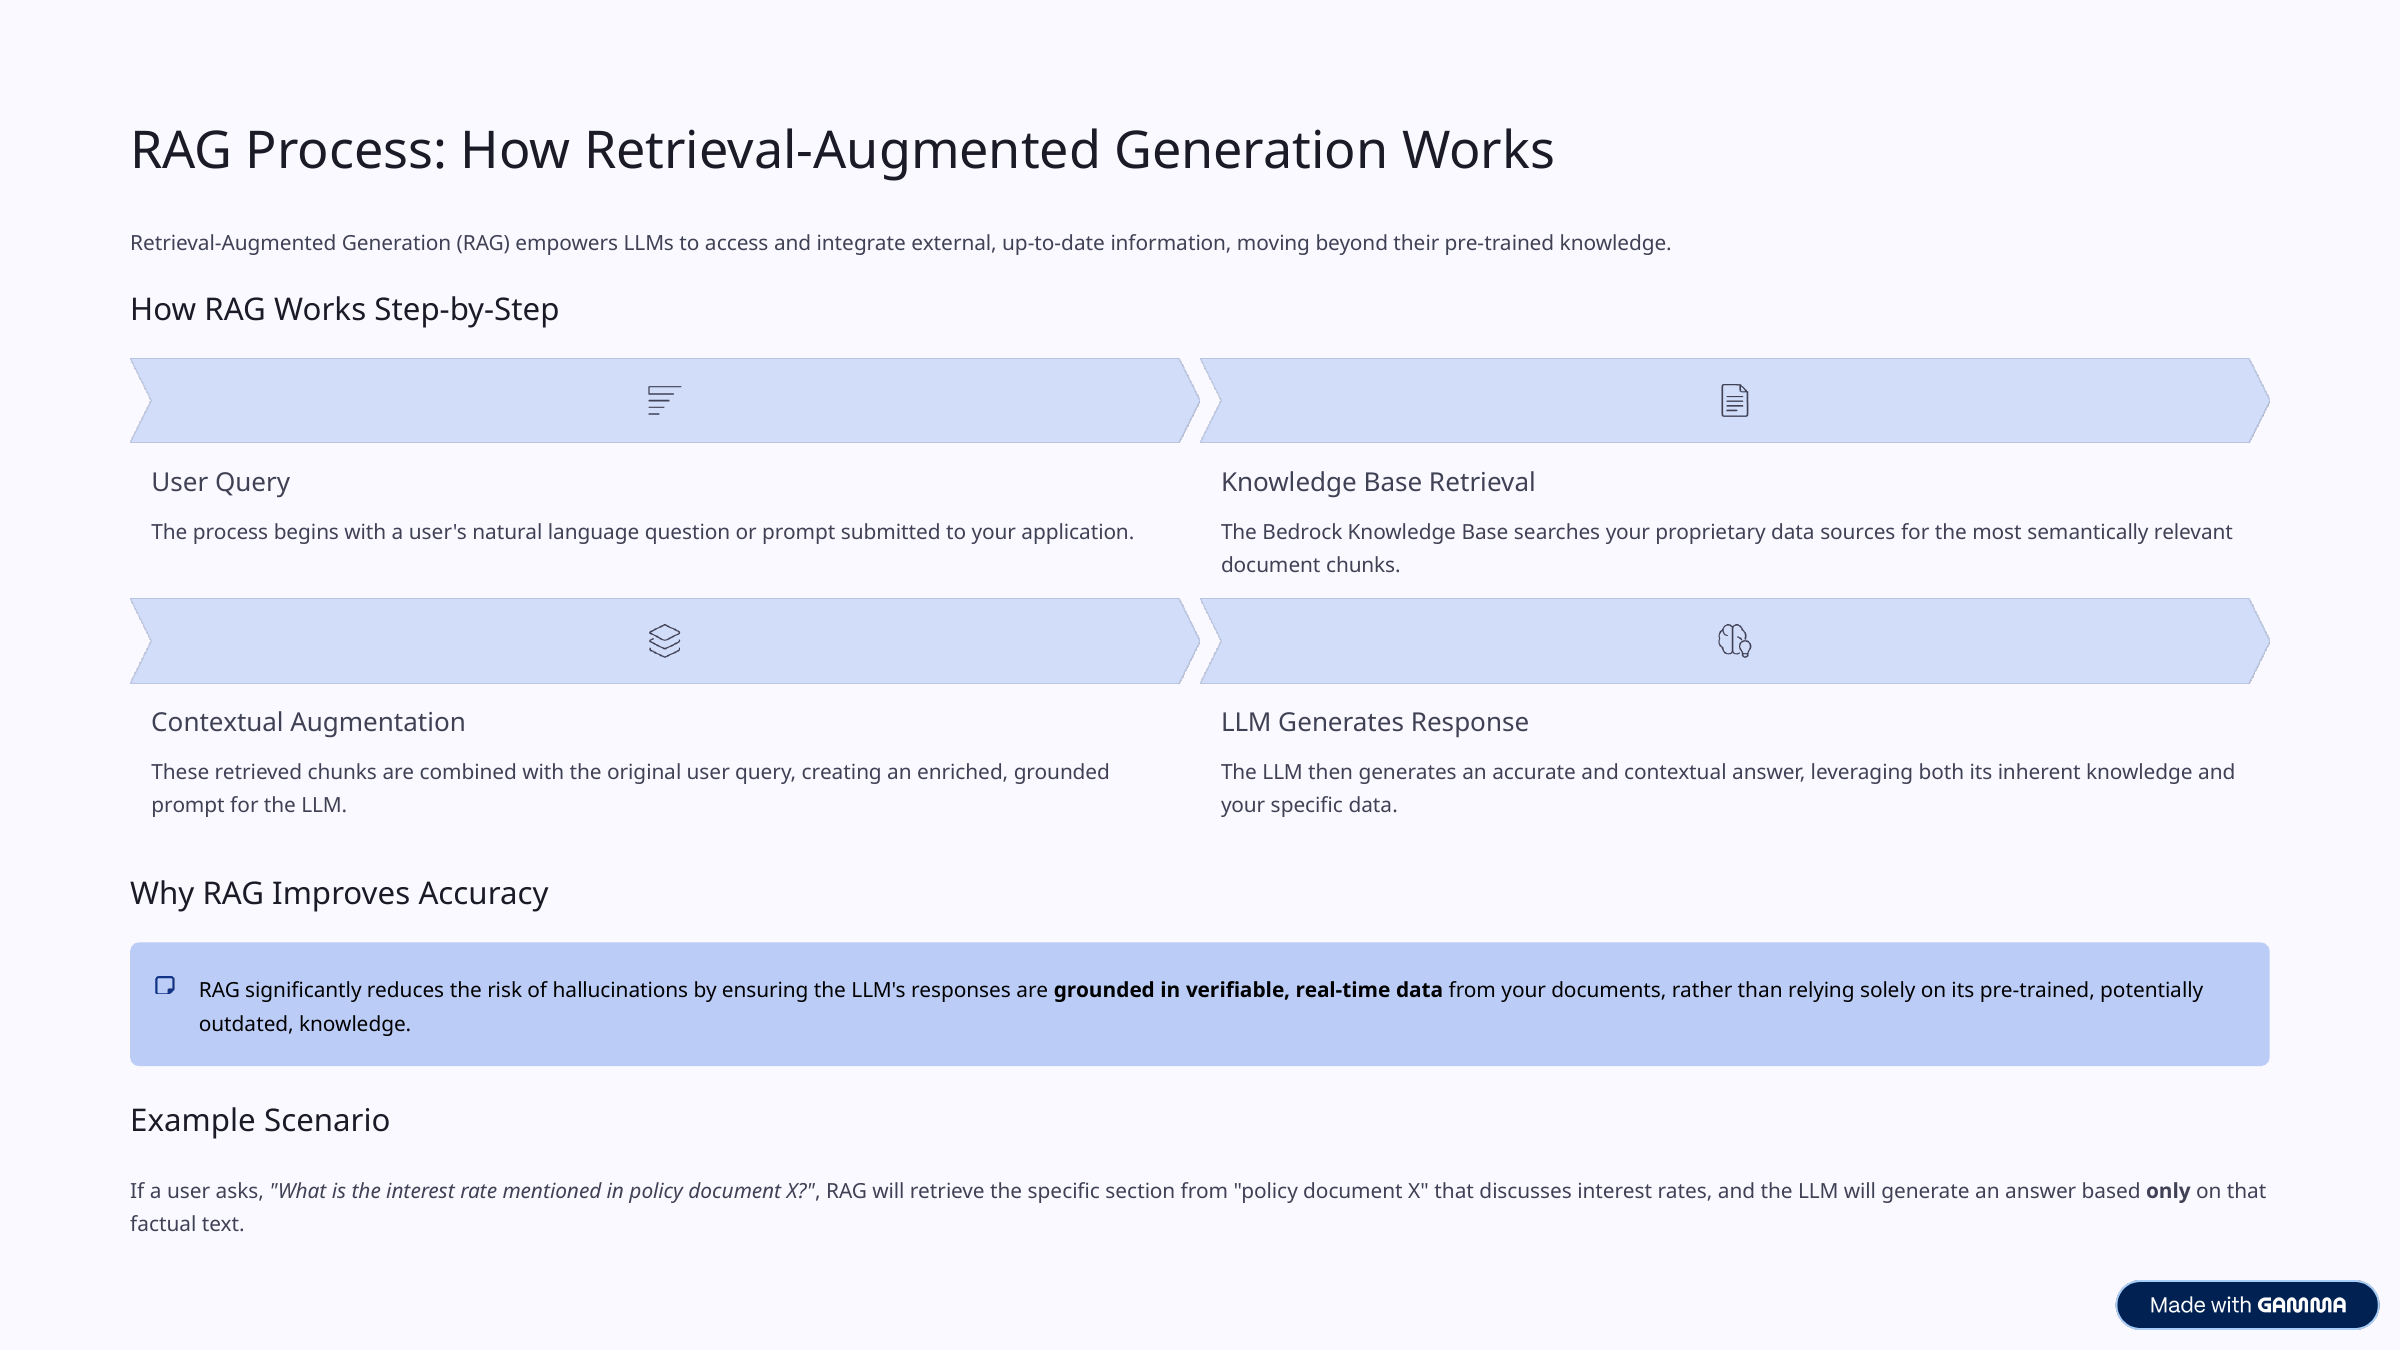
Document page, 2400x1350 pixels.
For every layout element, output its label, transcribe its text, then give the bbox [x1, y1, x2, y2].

text_box [130, 942, 2270, 1067]
picture [151, 972, 178, 994]
picture [130, 598, 2270, 684]
text_box Contextual Augmentation [151, 704, 495, 738]
text_box How RAG Works Step-by-Step [130, 286, 603, 327]
text_box Retrieval-Augmented Generation (RAG) empowers LLMs to access and integrate external, up-to-date information, moving beyond their pre-trained knowledge. [130, 221, 2270, 256]
text_box The process begins with a user's natural language question or prompt submitted to your application. [151, 509, 1179, 544]
text_box The LLM then generates an accurate and contextual answer, leveraging both its inherent knowledge and your specific data. [1221, 750, 2249, 819]
text_box Example Scenario [130, 1097, 448, 1138]
text_box User Query [151, 464, 416, 498]
text_box The Bedrock Knowledge Base searches your proprietary data sources for the most semantically relevant document chunks. [1221, 509, 2249, 578]
text_box RAG significantly reduces the risk of hallucinations by ensuring the LLM's responses are grounded in verifiable, real-time data from your documents, rather than relying solely on its pre-trained, potentially outdated, knowledge. [198, 968, 2249, 1037]
text_box LLM Generates Response [1221, 704, 1548, 738]
text_box If a user asks, "What is the interest rate mentioned in policy document X?", RAG will retrieve the specific section from "policy document X" that discusses interest rates, and the LLM will generate an answer based only on that factual text. [130, 1169, 2270, 1237]
text_box Knowledge Base Retrieval [1221, 464, 1563, 498]
text_box These retrieved chunks are combined with the original user query, creating an enriched, grounded prompt for the LLM. [151, 750, 1179, 819]
text_box RAG Process: How Retrieval-Augmented Generation Works [130, 112, 1671, 179]
picture [130, 358, 2270, 444]
picture [2106, 1271, 2389, 1339]
text_box Why RAG Improves Accuracy [130, 870, 586, 911]
